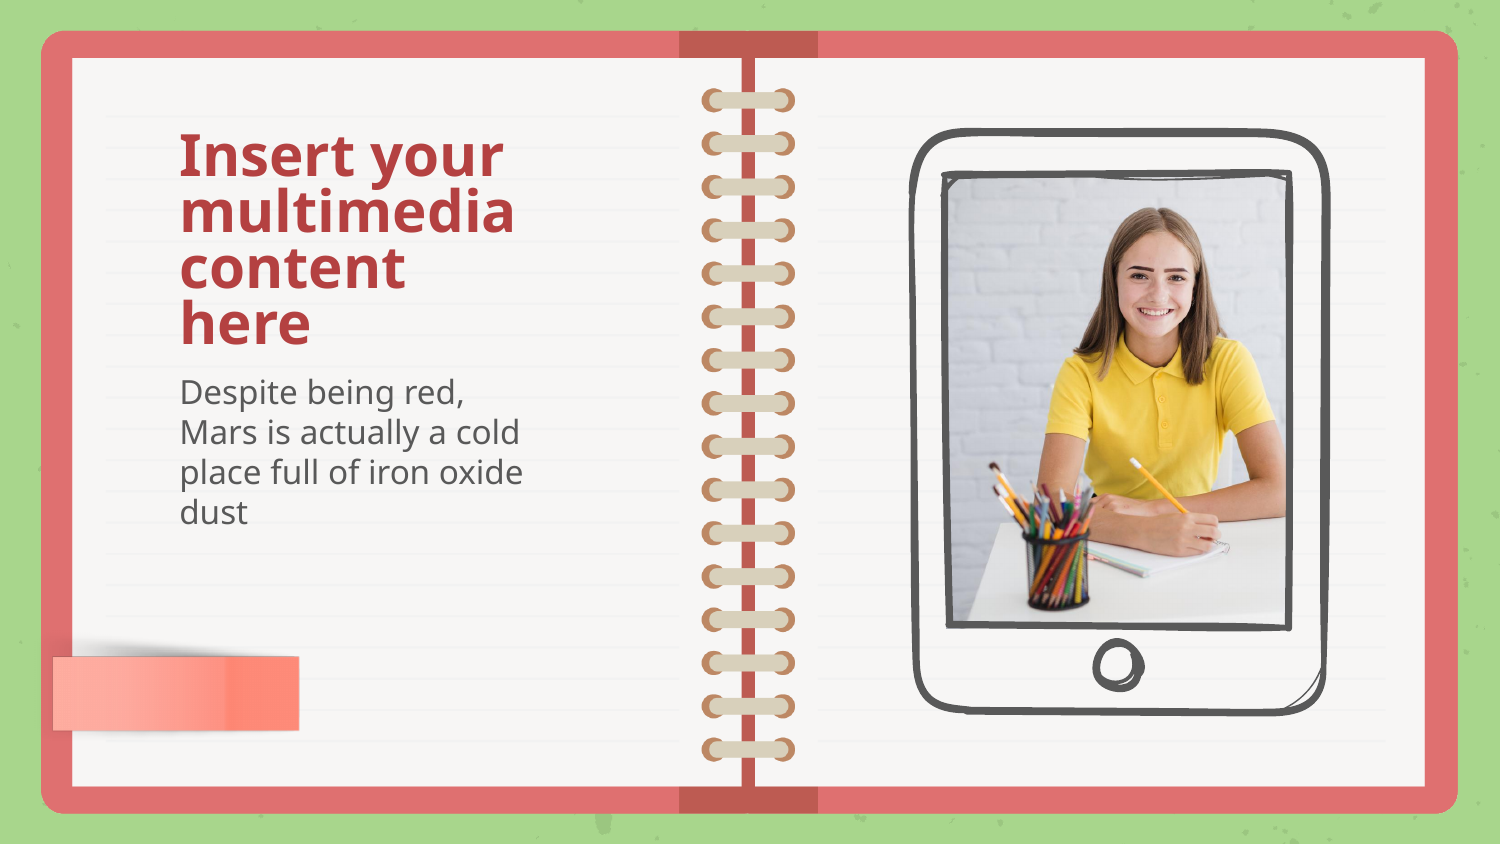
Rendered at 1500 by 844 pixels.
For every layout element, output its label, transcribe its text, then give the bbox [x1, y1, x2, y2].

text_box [0, 0, 1500, 844]
subtitle Despite being red, Mars is actually a cold place full of iron oxide dust [164, 356, 568, 552]
picture [9, 30, 1458, 814]
title Insert your multimedia content here [164, 116, 559, 344]
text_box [824, 210, 1416, 634]
